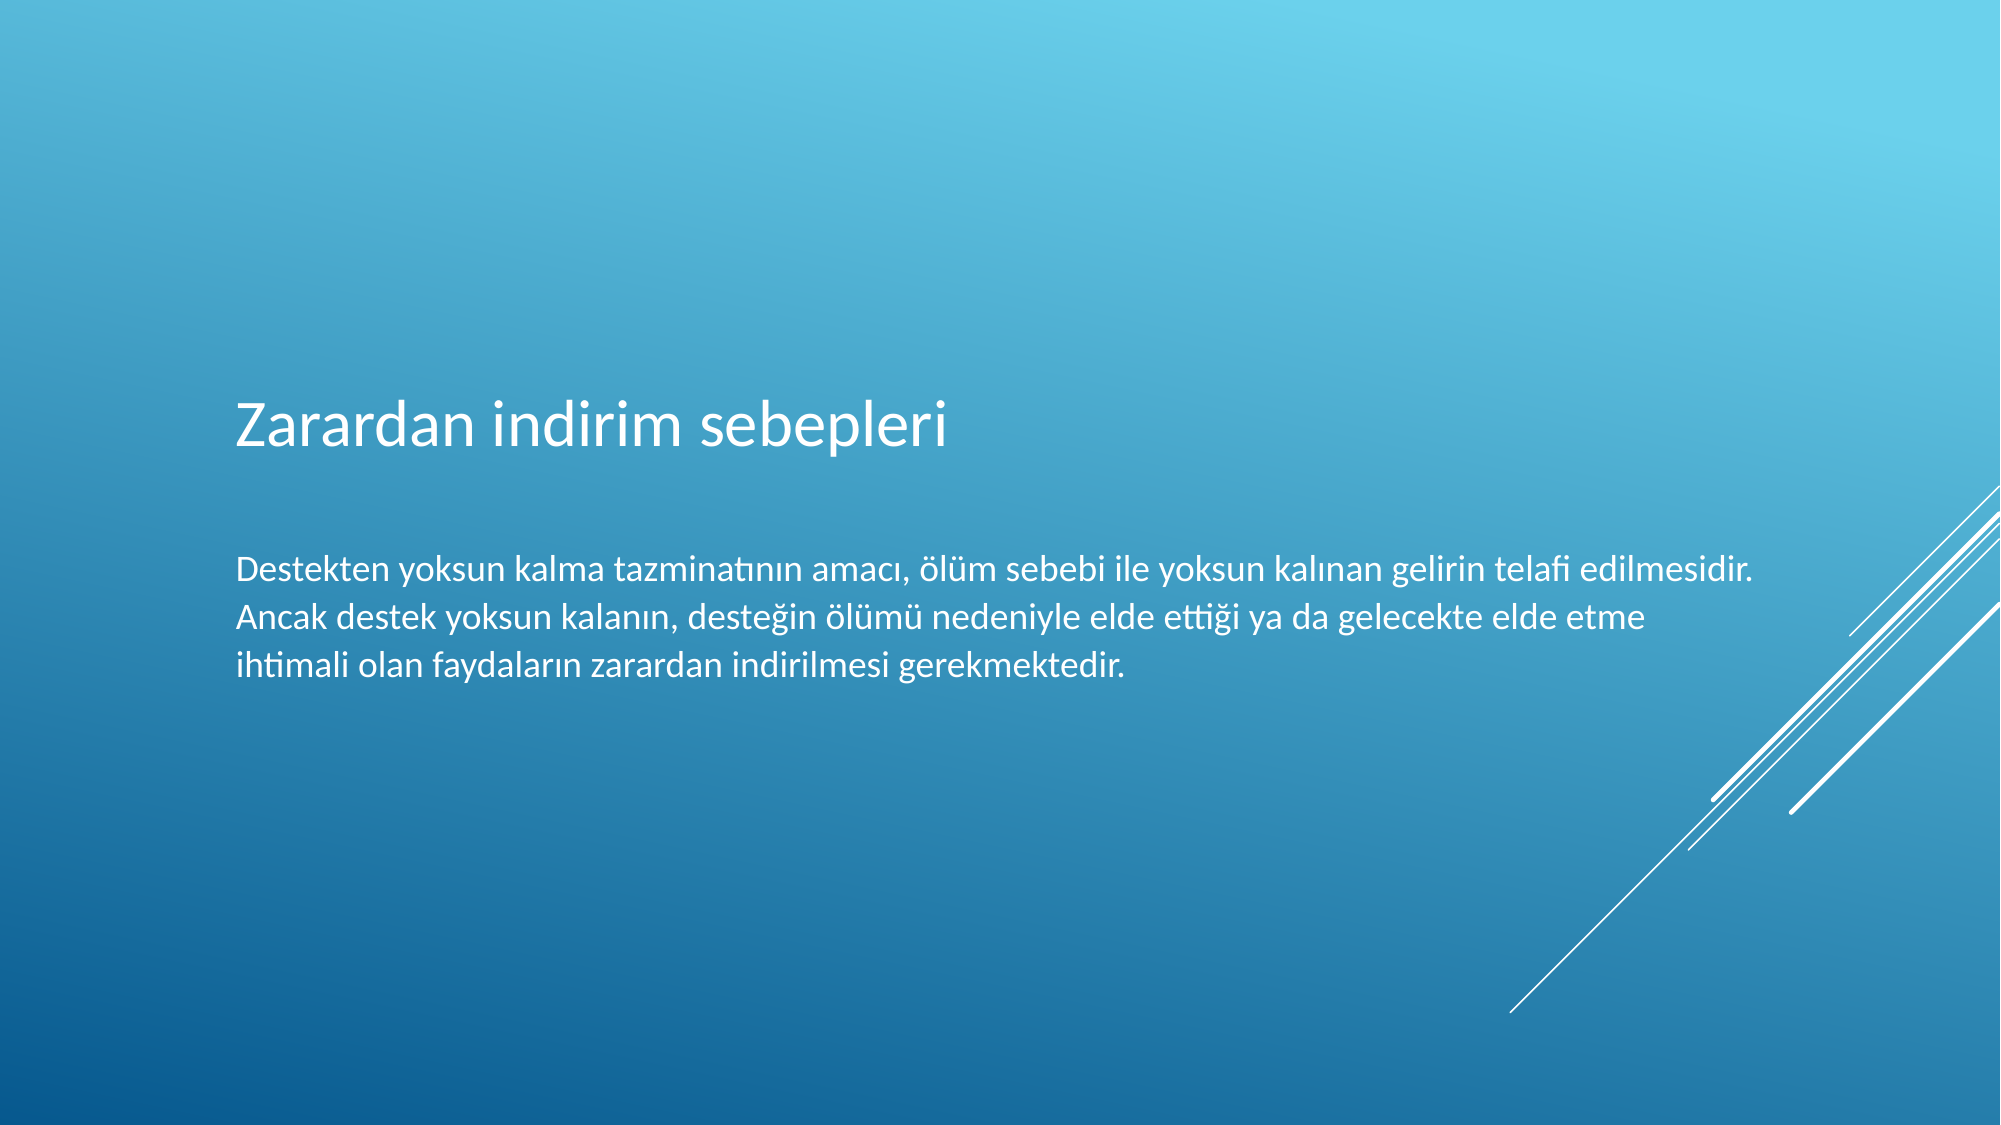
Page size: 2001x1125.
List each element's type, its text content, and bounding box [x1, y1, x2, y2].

text_box Zarardan indirim sebepleri Destekten yoksun kalma tazminatının amacı, ölüm sebebi ile yoksun kalınan gelirin telafi edilmesidir. Ancak destek yoksun kalanın, desteğin ölümü nedeniyle elde ettiği ya da gelecekte elde etme ihtimali olan faydaların zarardan indirilmesi gerekmektedir. [220, 366, 1779, 755]
